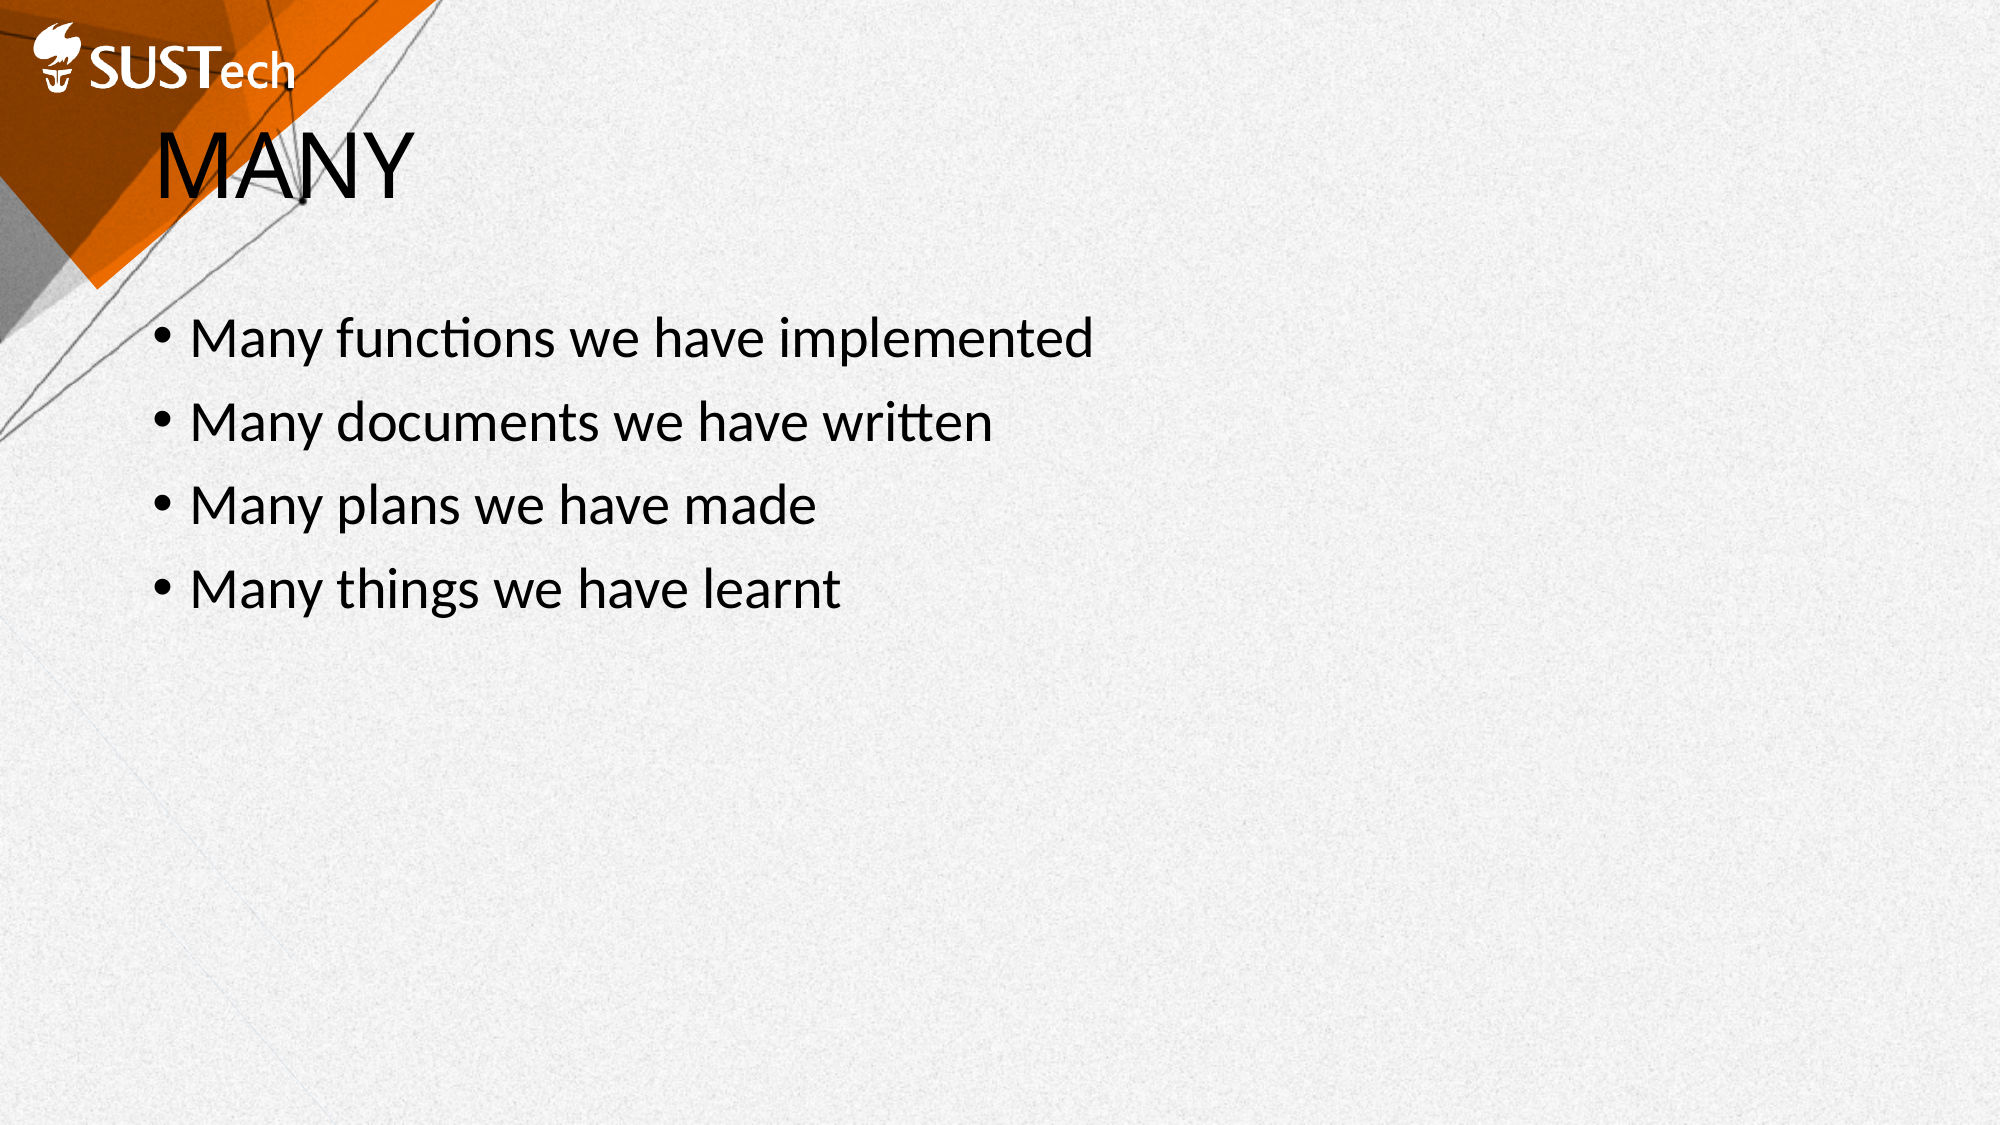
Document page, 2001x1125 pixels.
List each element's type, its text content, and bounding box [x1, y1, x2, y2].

list Many functions we have implemented Many documents we have written Many plans we have made Many things we have learnt [137, 299, 1863, 1014]
picture [0, 0, 2000, 1125]
title MANY [137, 59, 1863, 278]
